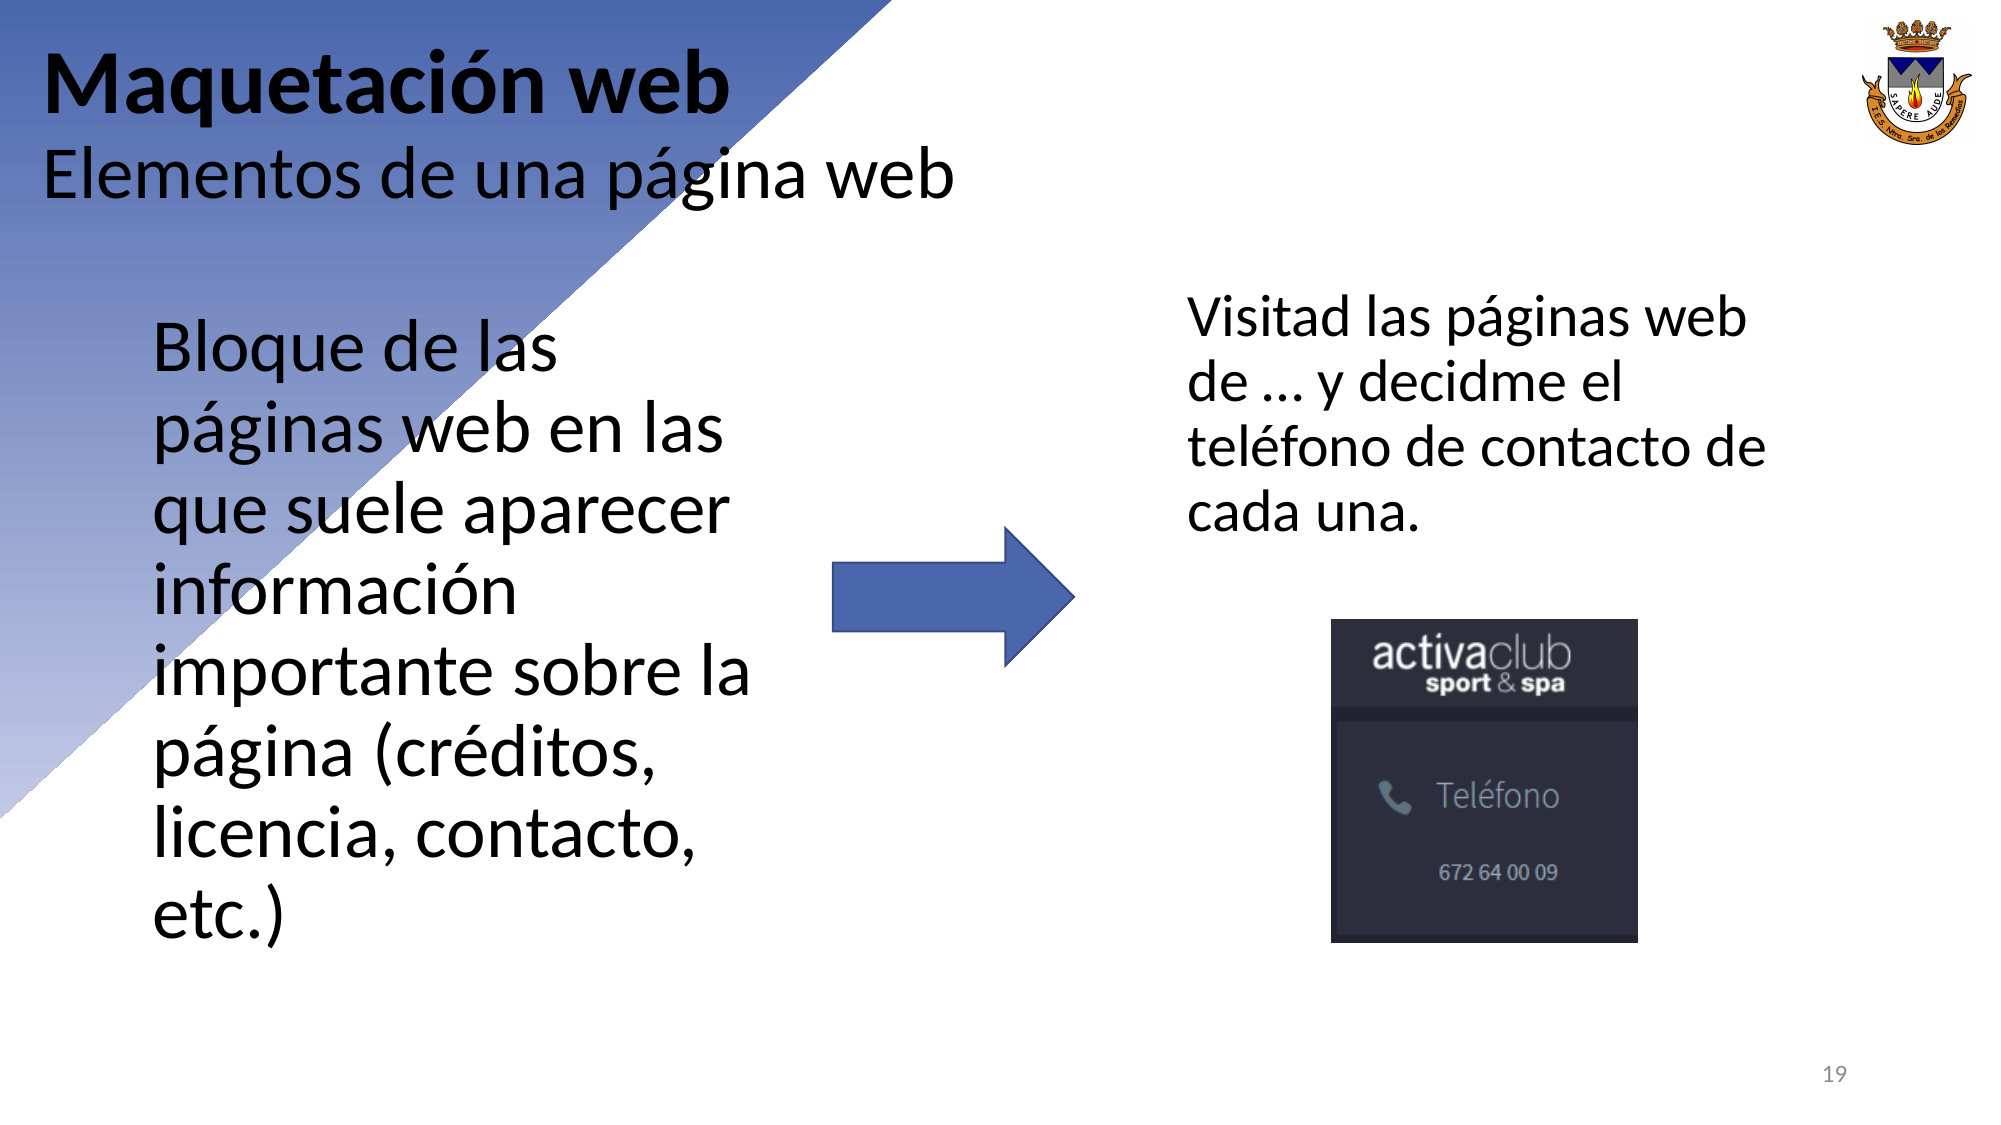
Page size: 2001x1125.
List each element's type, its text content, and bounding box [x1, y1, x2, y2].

picture [1862, 20, 1972, 145]
picture [1331, 619, 1638, 943]
slide_number 19 [1412, 1042, 1863, 1103]
text_box [0, 0, 894, 820]
title Maquetación web Elementos de una página web [27, 15, 1753, 234]
text_box [831, 525, 1076, 669]
list Bloque de las páginas web en las que suele aparecer información importante sobre la página (créditos, licencia, contacto, etc.) [137, 299, 799, 1014]
text_box Visitad las páginas web de … y decidme el teléfono de contacto de cada una. [1172, 277, 1834, 556]
